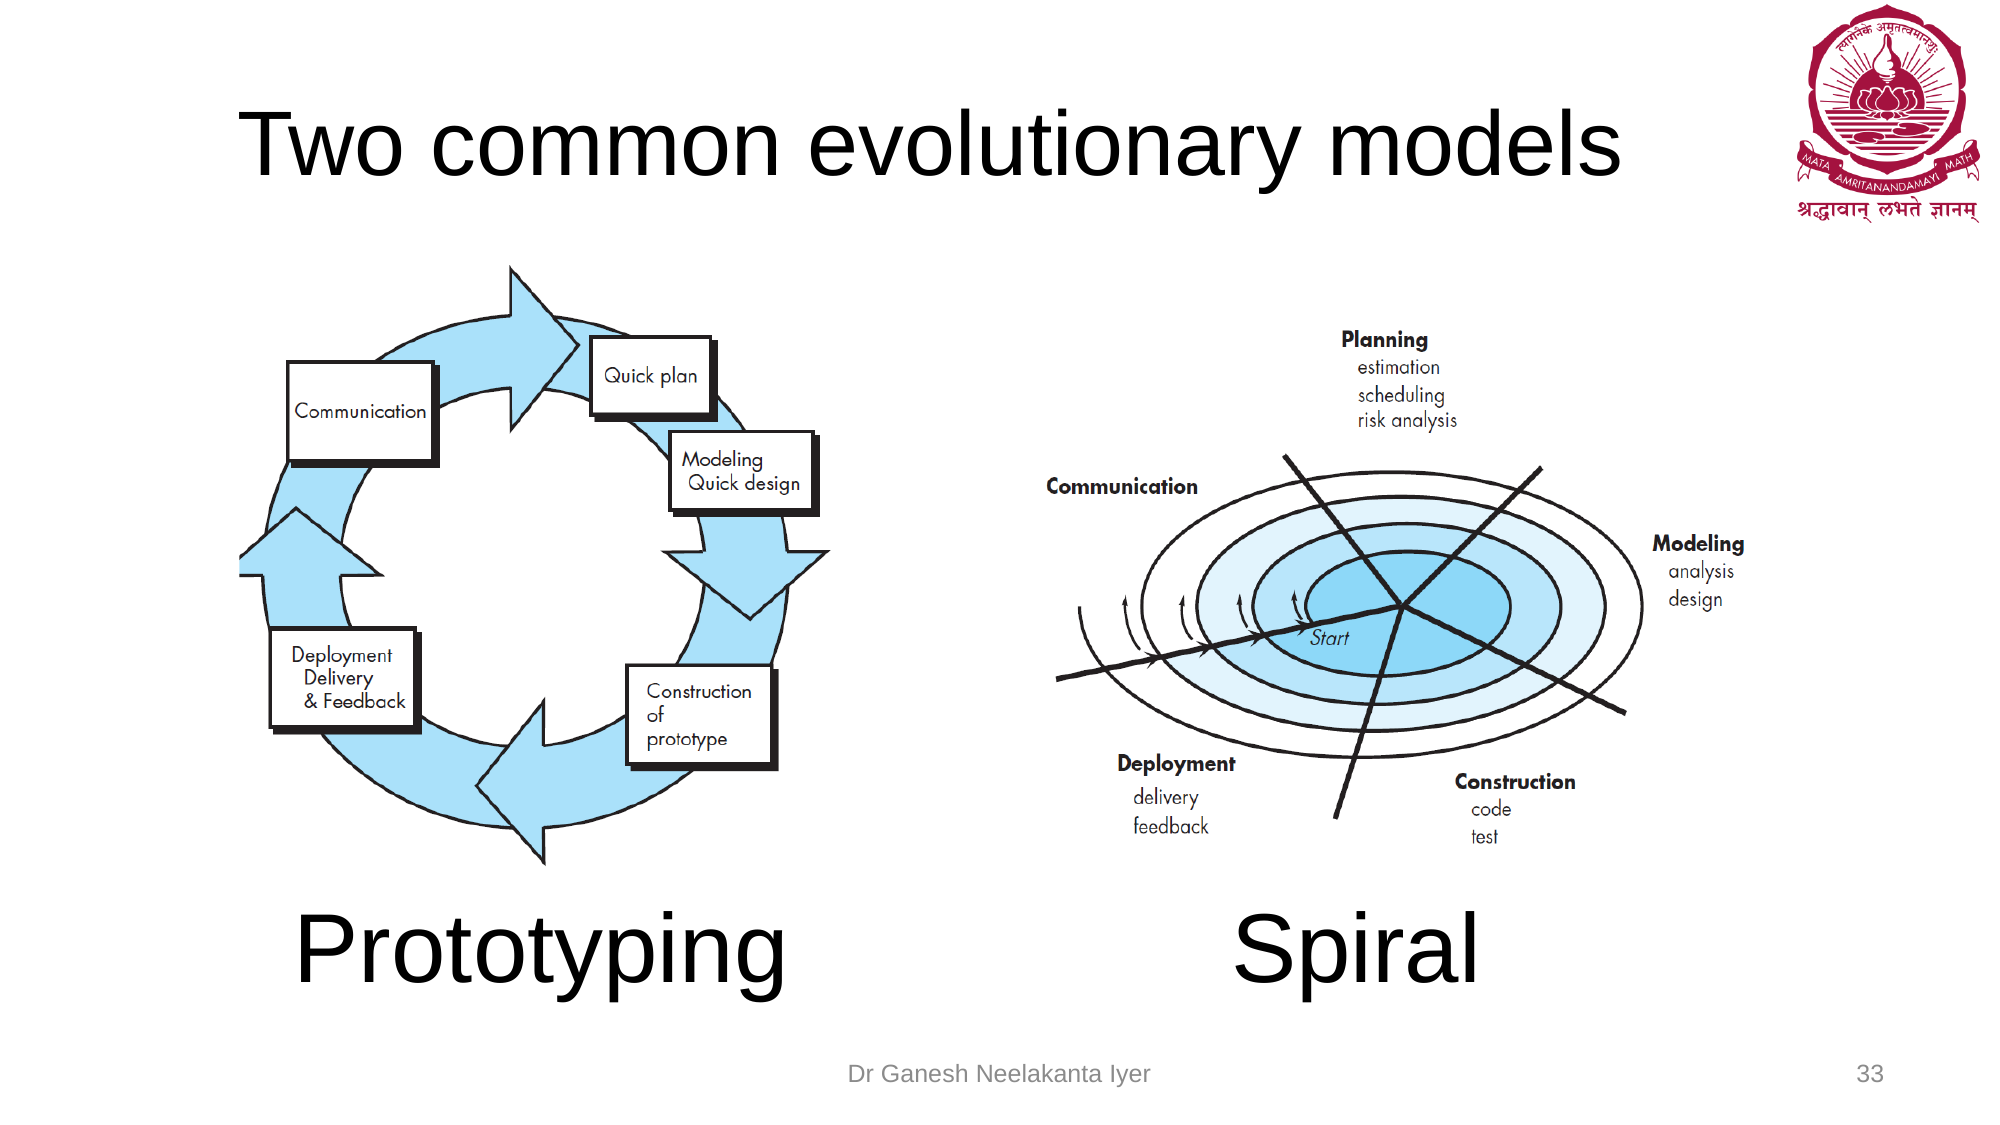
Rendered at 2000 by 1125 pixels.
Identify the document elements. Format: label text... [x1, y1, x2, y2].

title Two common evolutionary models [99, 45, 1763, 233]
slide_number 33 [1432, 1042, 1900, 1103]
picture [1776, 1, 2000, 225]
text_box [236, 262, 1750, 1070]
footer Dr Ganesh Neelakanta Iyer [683, 1070, 1317, 1103]
